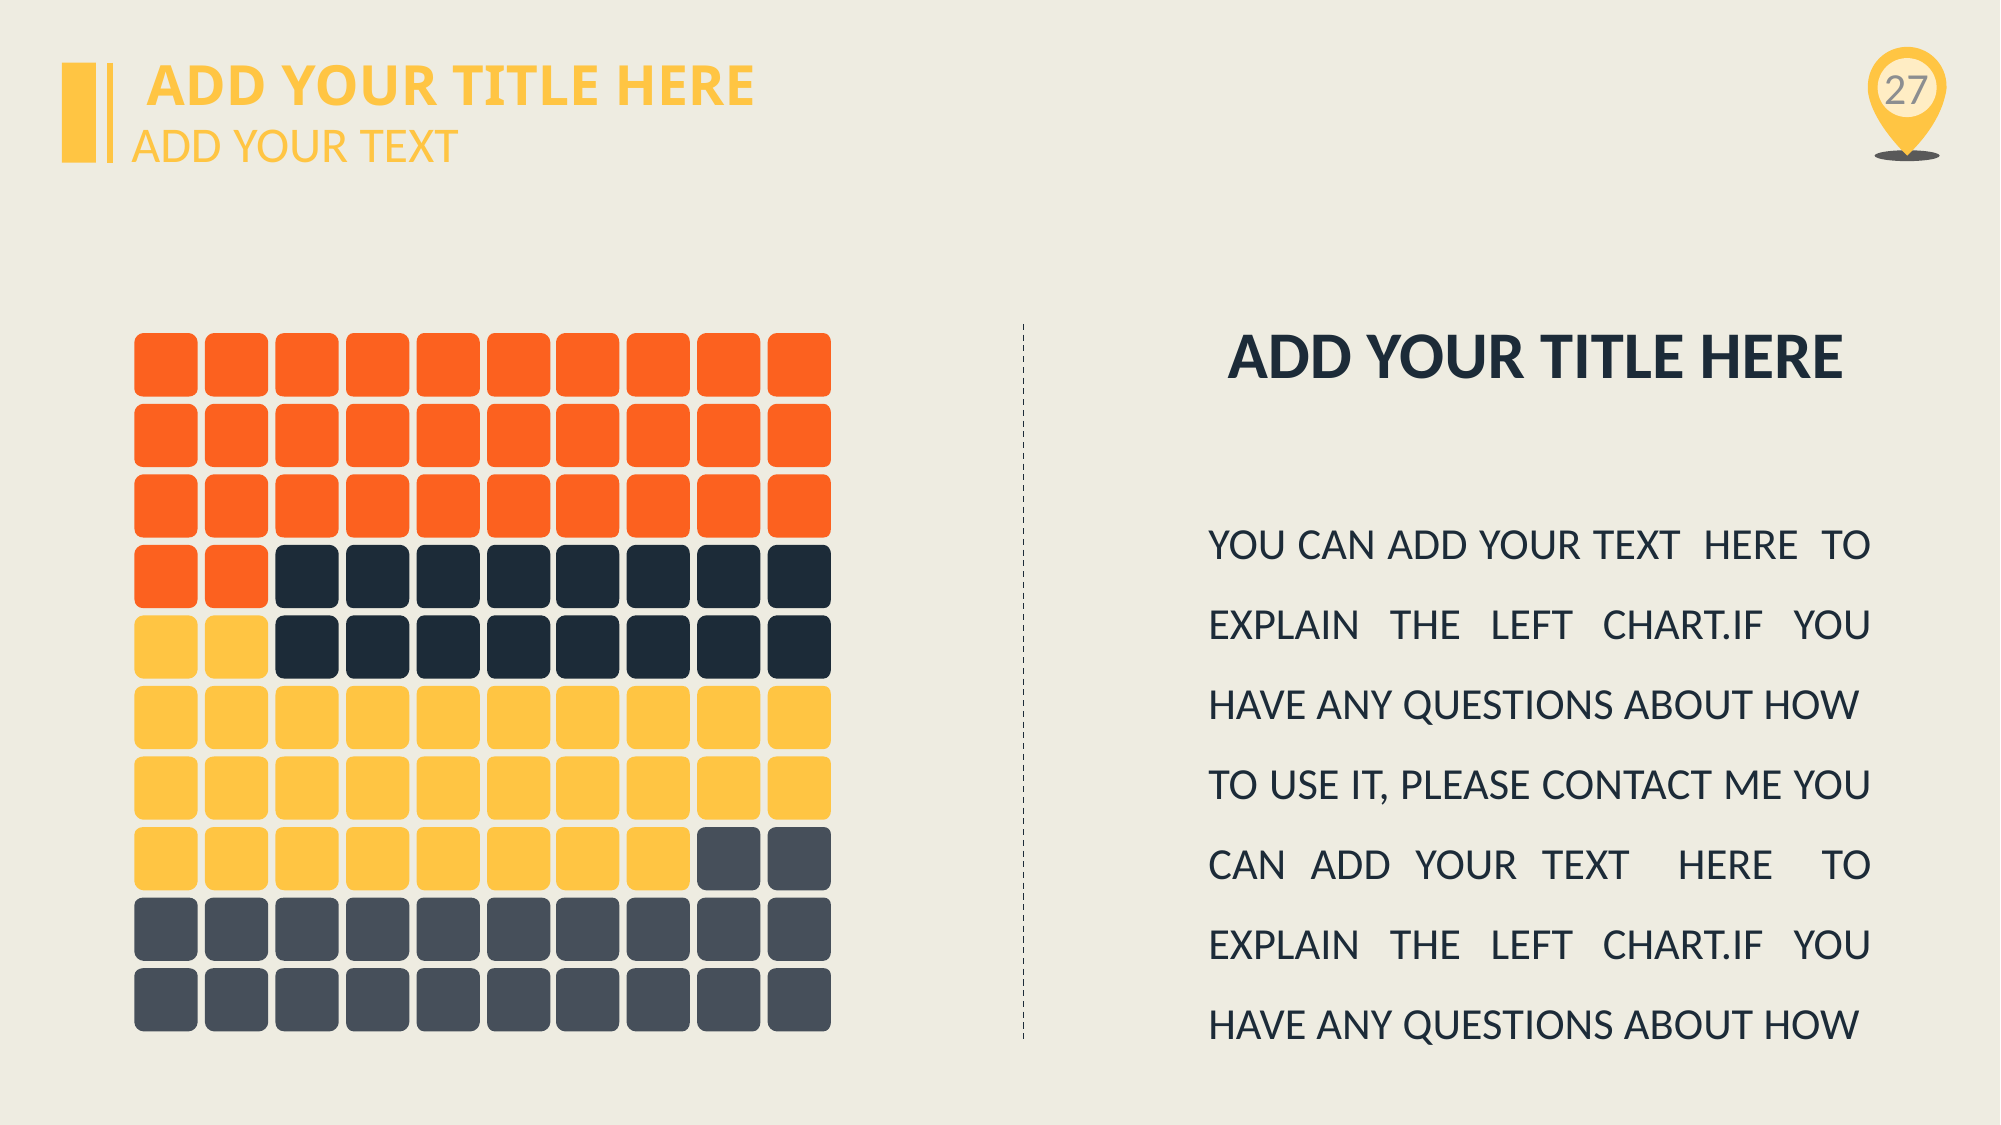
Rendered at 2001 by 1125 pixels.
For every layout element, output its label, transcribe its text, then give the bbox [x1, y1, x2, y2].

text_box [60, 61, 98, 165]
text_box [134, 332, 832, 1032]
text_box YOU CAN ADD YOUR TEXT HERE TO EXPLAIN THE LEFT CHART.IF YOU HAVE ANY QUESTIONS ABOUT HOW TO USE IT, PLEASE CONTACT ME YOU CAN ADD YOUR TEXT HERE TO EXPLAIN THE LEFT CHART.IF YOU HAVE ANY QUESTIONS ABOUT HOW [1193, 481, 1888, 1056]
text_box ADD YOUR TITLE HERE [1191, 304, 1895, 400]
text_box ADD YOUR TEXT [116, 104, 474, 180]
text_box ADD YOUR TITLE HERE [131, 42, 772, 125]
slide_number 27 [1673, 57, 2000, 118]
